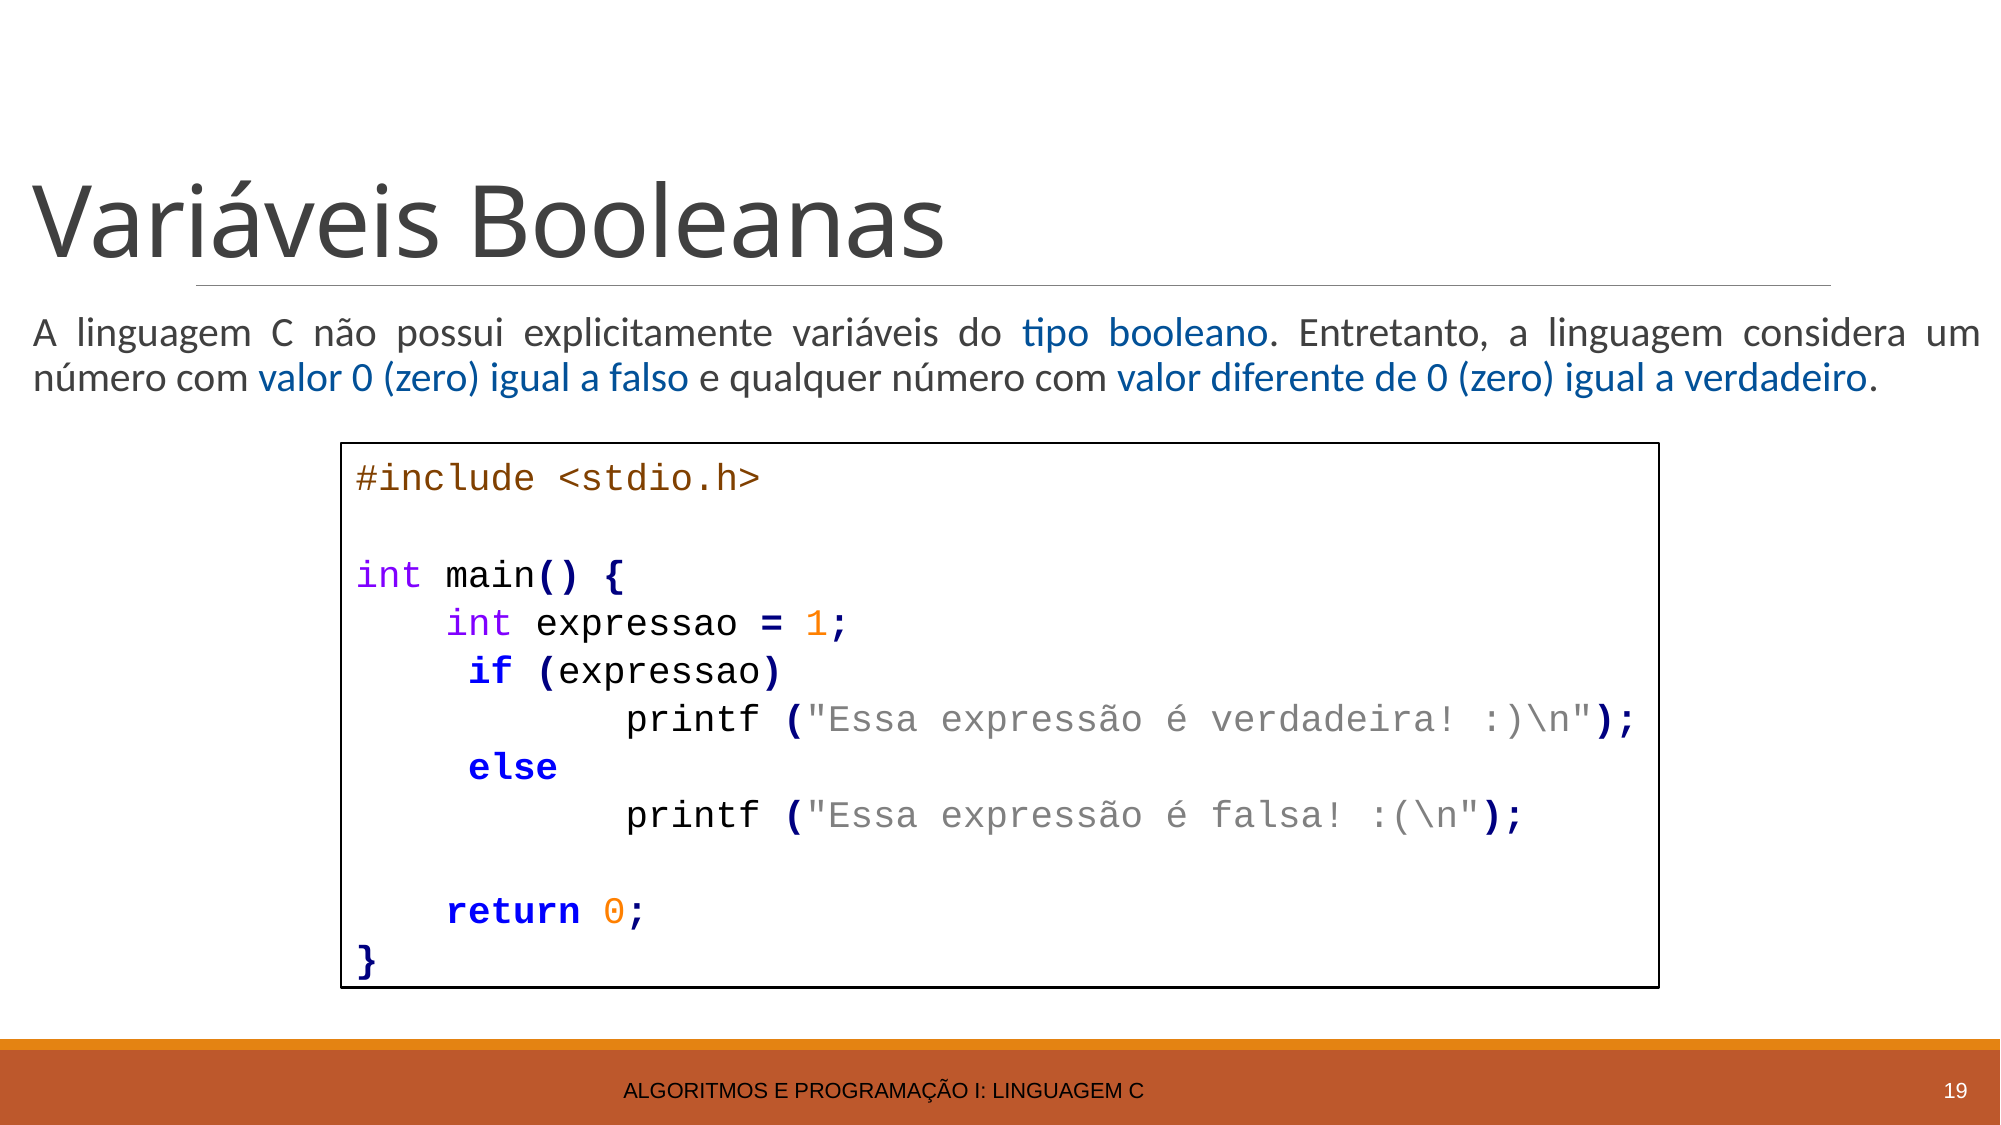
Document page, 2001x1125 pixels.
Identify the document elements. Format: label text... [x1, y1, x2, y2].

footer Algoritmos e Programação I: Linguagem C [17, 1059, 1751, 1120]
text_box #include <stdio.h> int main() { int expressao = 1; if (expressao) printf ("Essa expressão é verdadeira! :)\n"); else printf ("Essa expressão é falsa! :(\n"); return 0; } [340, 442, 1660, 989]
title Variáveis Booleanas [17, 47, 1984, 285]
list A linguagem C não possui explicitamente variáveis do tipo booleano. Entretanto, a linguagem considera um número com valor 0 (zero) igual a falso e qualquer número com valor diferente de 0 (zero) igual a verdadeiro. [17, 302, 1982, 1040]
slide_number 19 [1767, 1059, 1983, 1120]
